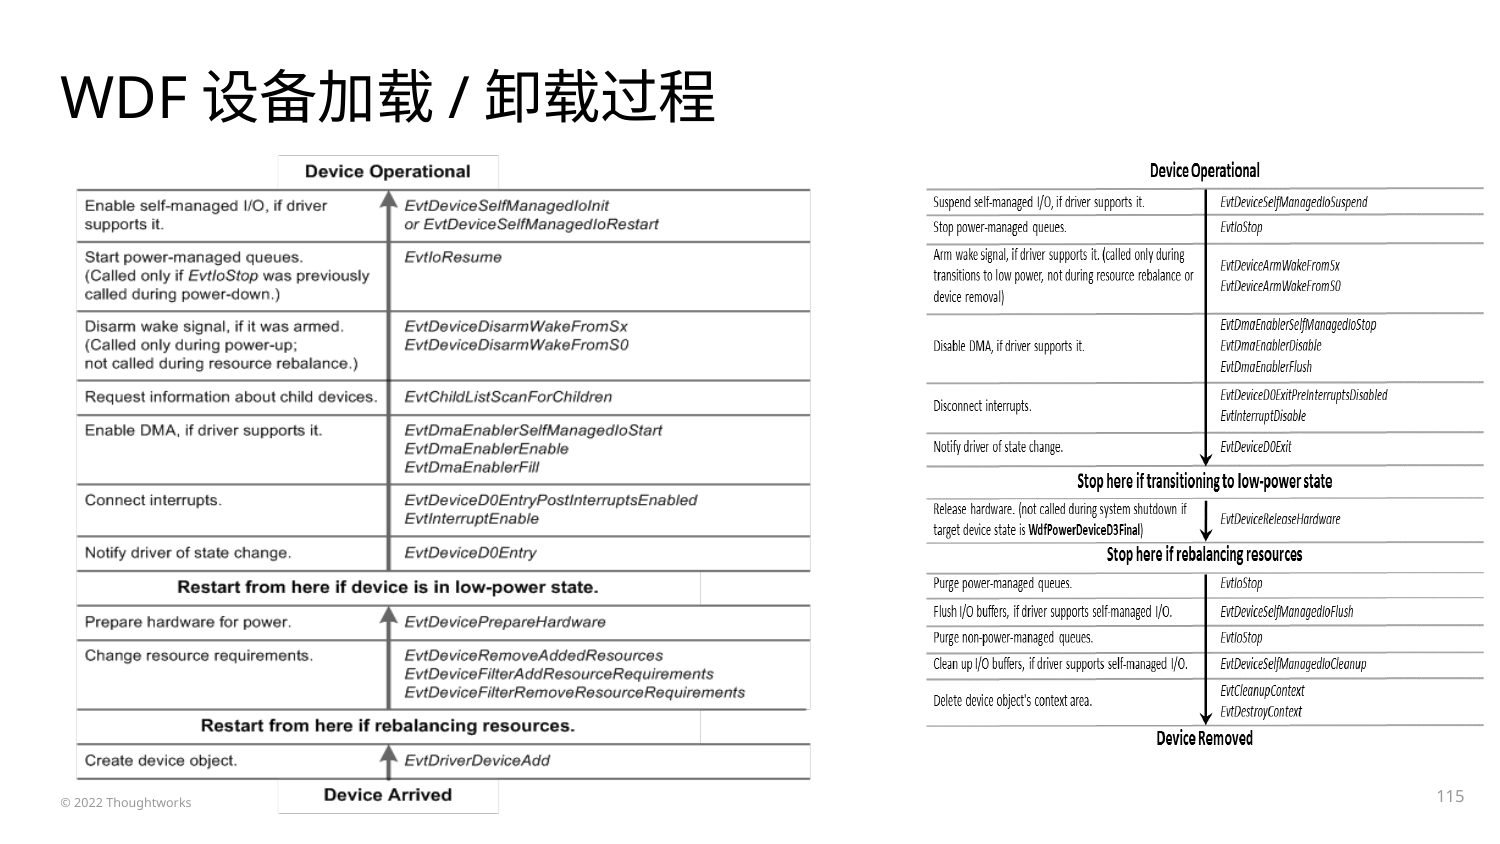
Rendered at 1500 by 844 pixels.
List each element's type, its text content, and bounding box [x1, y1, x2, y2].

title WDF设备加载/卸载过程 [60, 60, 1440, 154]
picture [73, 152, 814, 817]
picture [863, 152, 1500, 751]
slide_number ‹#› [1389, 764, 1480, 830]
